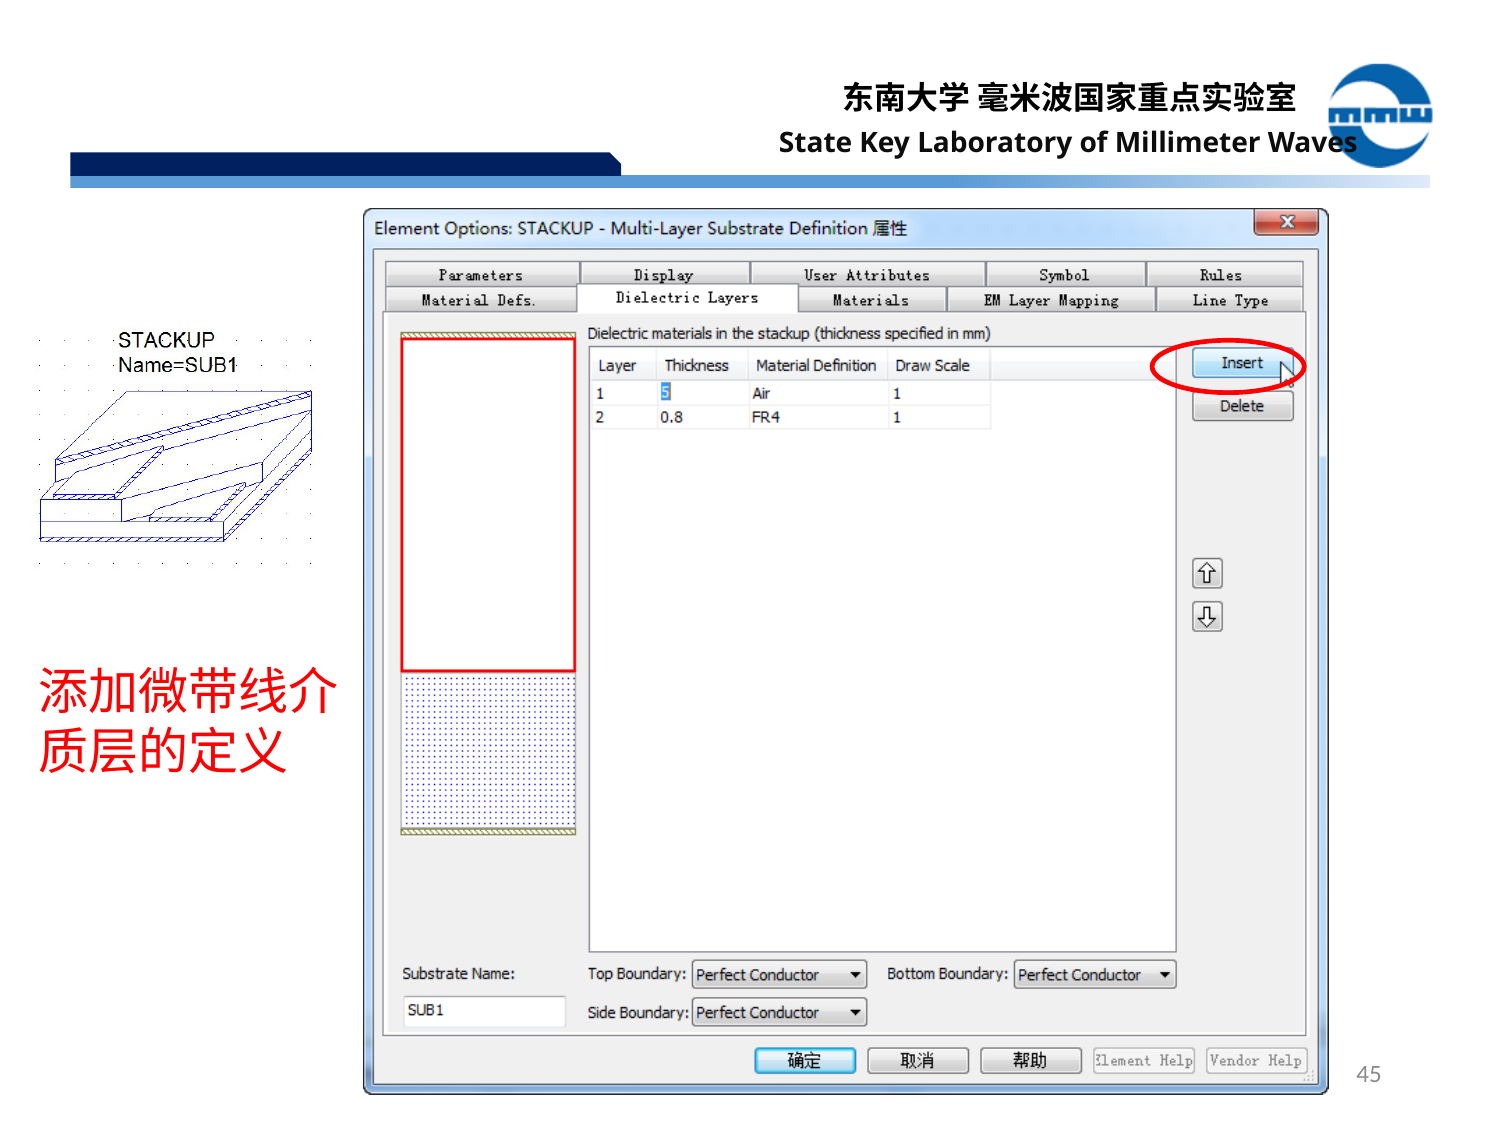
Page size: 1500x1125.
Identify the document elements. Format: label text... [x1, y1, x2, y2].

picture [363, 208, 1329, 1095]
slide_number 45 [1059, 1042, 1397, 1103]
text_box 添加微带线介 质层的定义 [24, 651, 354, 847]
picture [1312, 35, 1454, 168]
picture [22, 320, 333, 581]
